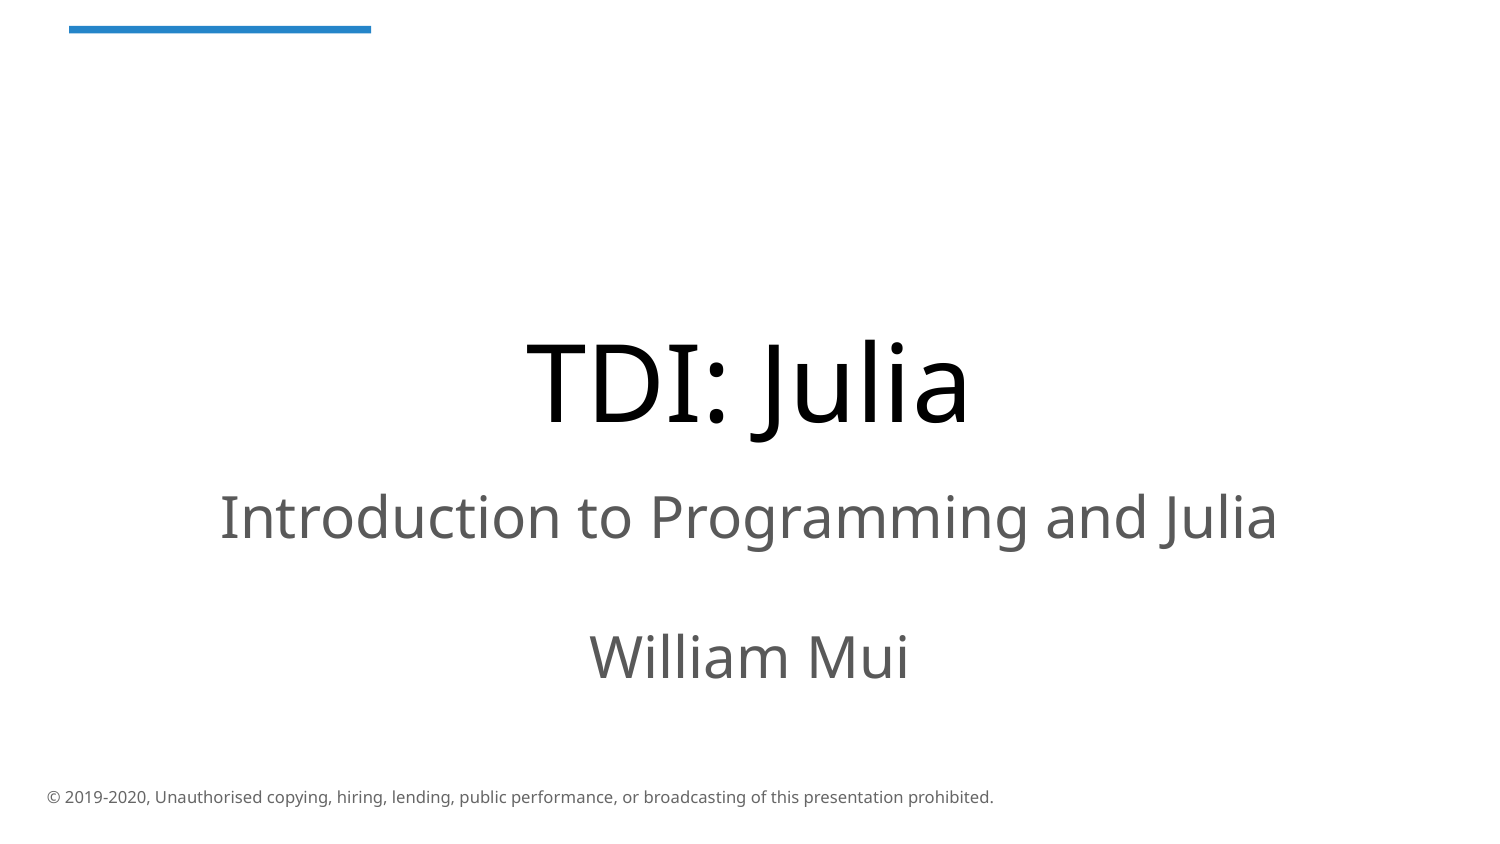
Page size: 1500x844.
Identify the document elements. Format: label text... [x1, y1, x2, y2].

title TDI: Julia [51, 122, 1449, 459]
subtitle Introduction to Programming and Julia William Mui [51, 464, 1449, 595]
